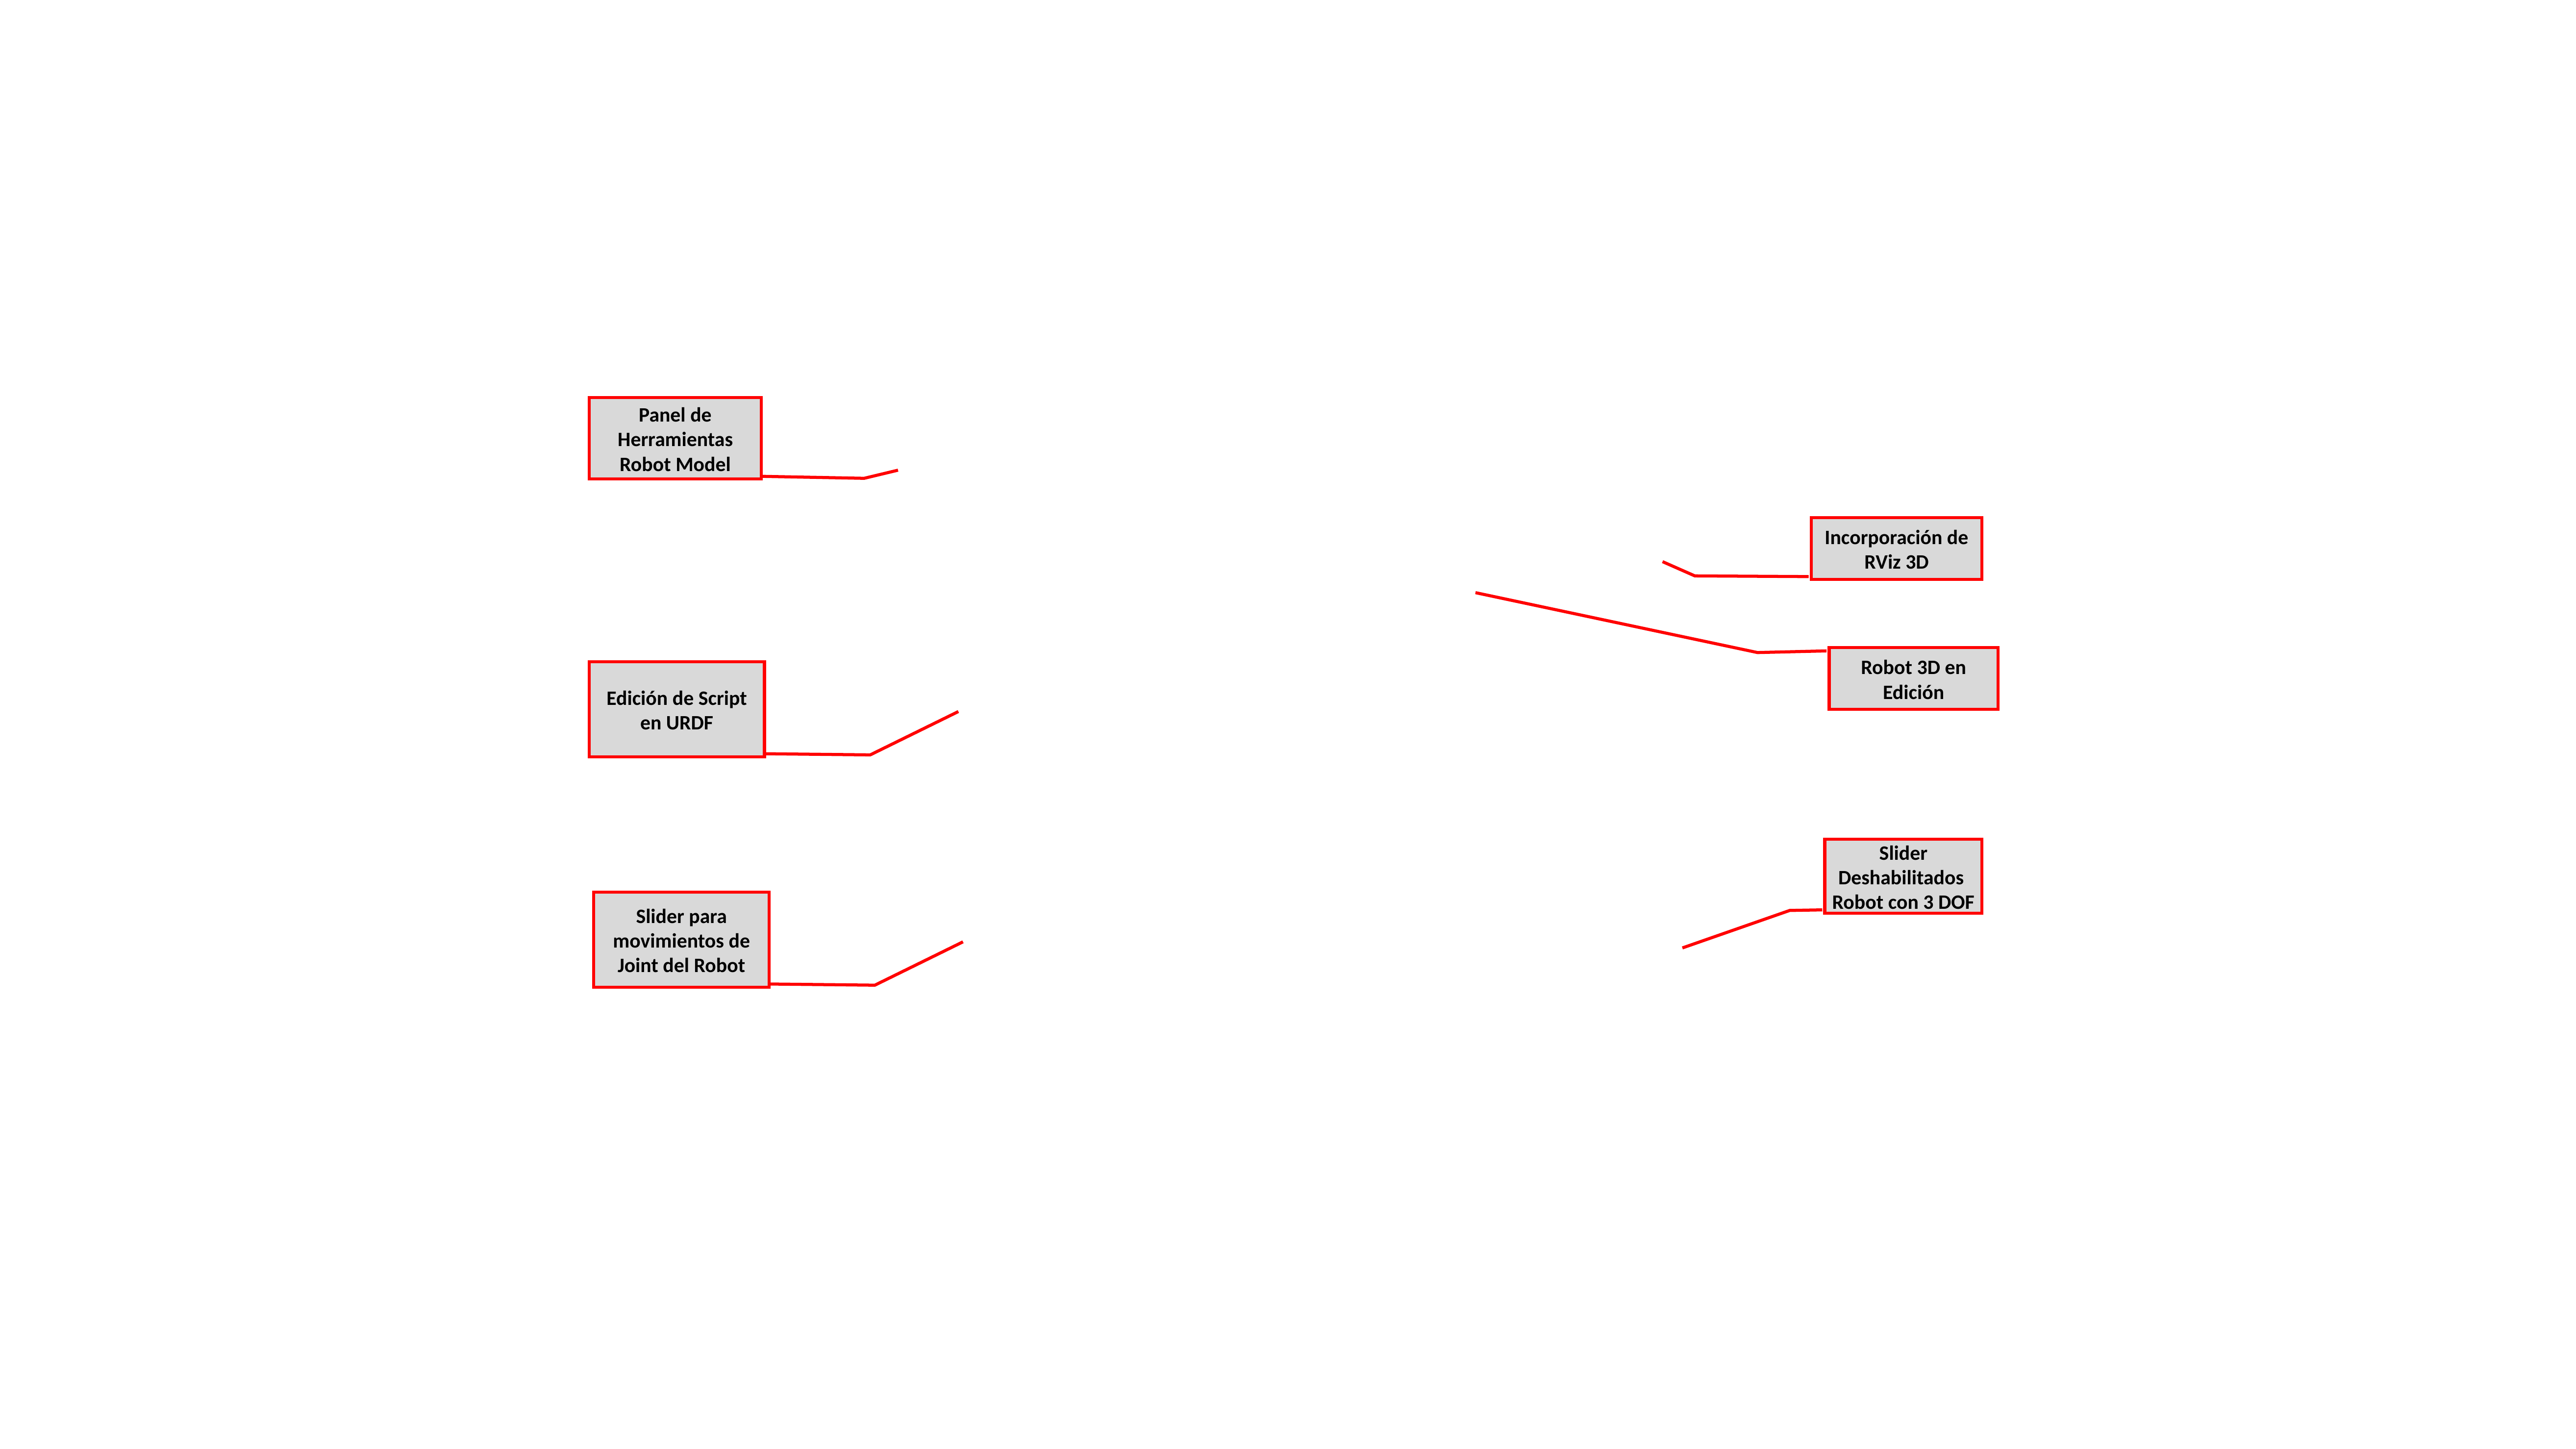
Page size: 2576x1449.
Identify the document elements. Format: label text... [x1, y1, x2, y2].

text_box Incorporación de RViz 3D [1811, 517, 1982, 580]
text_box Panel de Herramientas Robot Model [589, 397, 899, 479]
text_box Edición de Script en URDF [589, 661, 959, 757]
text_box Slider Deshabilitados Robot con 3 DOF [1824, 839, 1982, 914]
text_box Robot 3D en Edición [1828, 647, 1999, 710]
text_box Incorporación de RViz 3D [1662, 561, 1809, 577]
text_box Slider Deshabilitados Robot con 3 DOF [1682, 909, 1823, 949]
text_box Robot 3D en Edición [1475, 592, 1827, 653]
text_box Slider para movimientos de Joint del Robot [593, 892, 963, 988]
